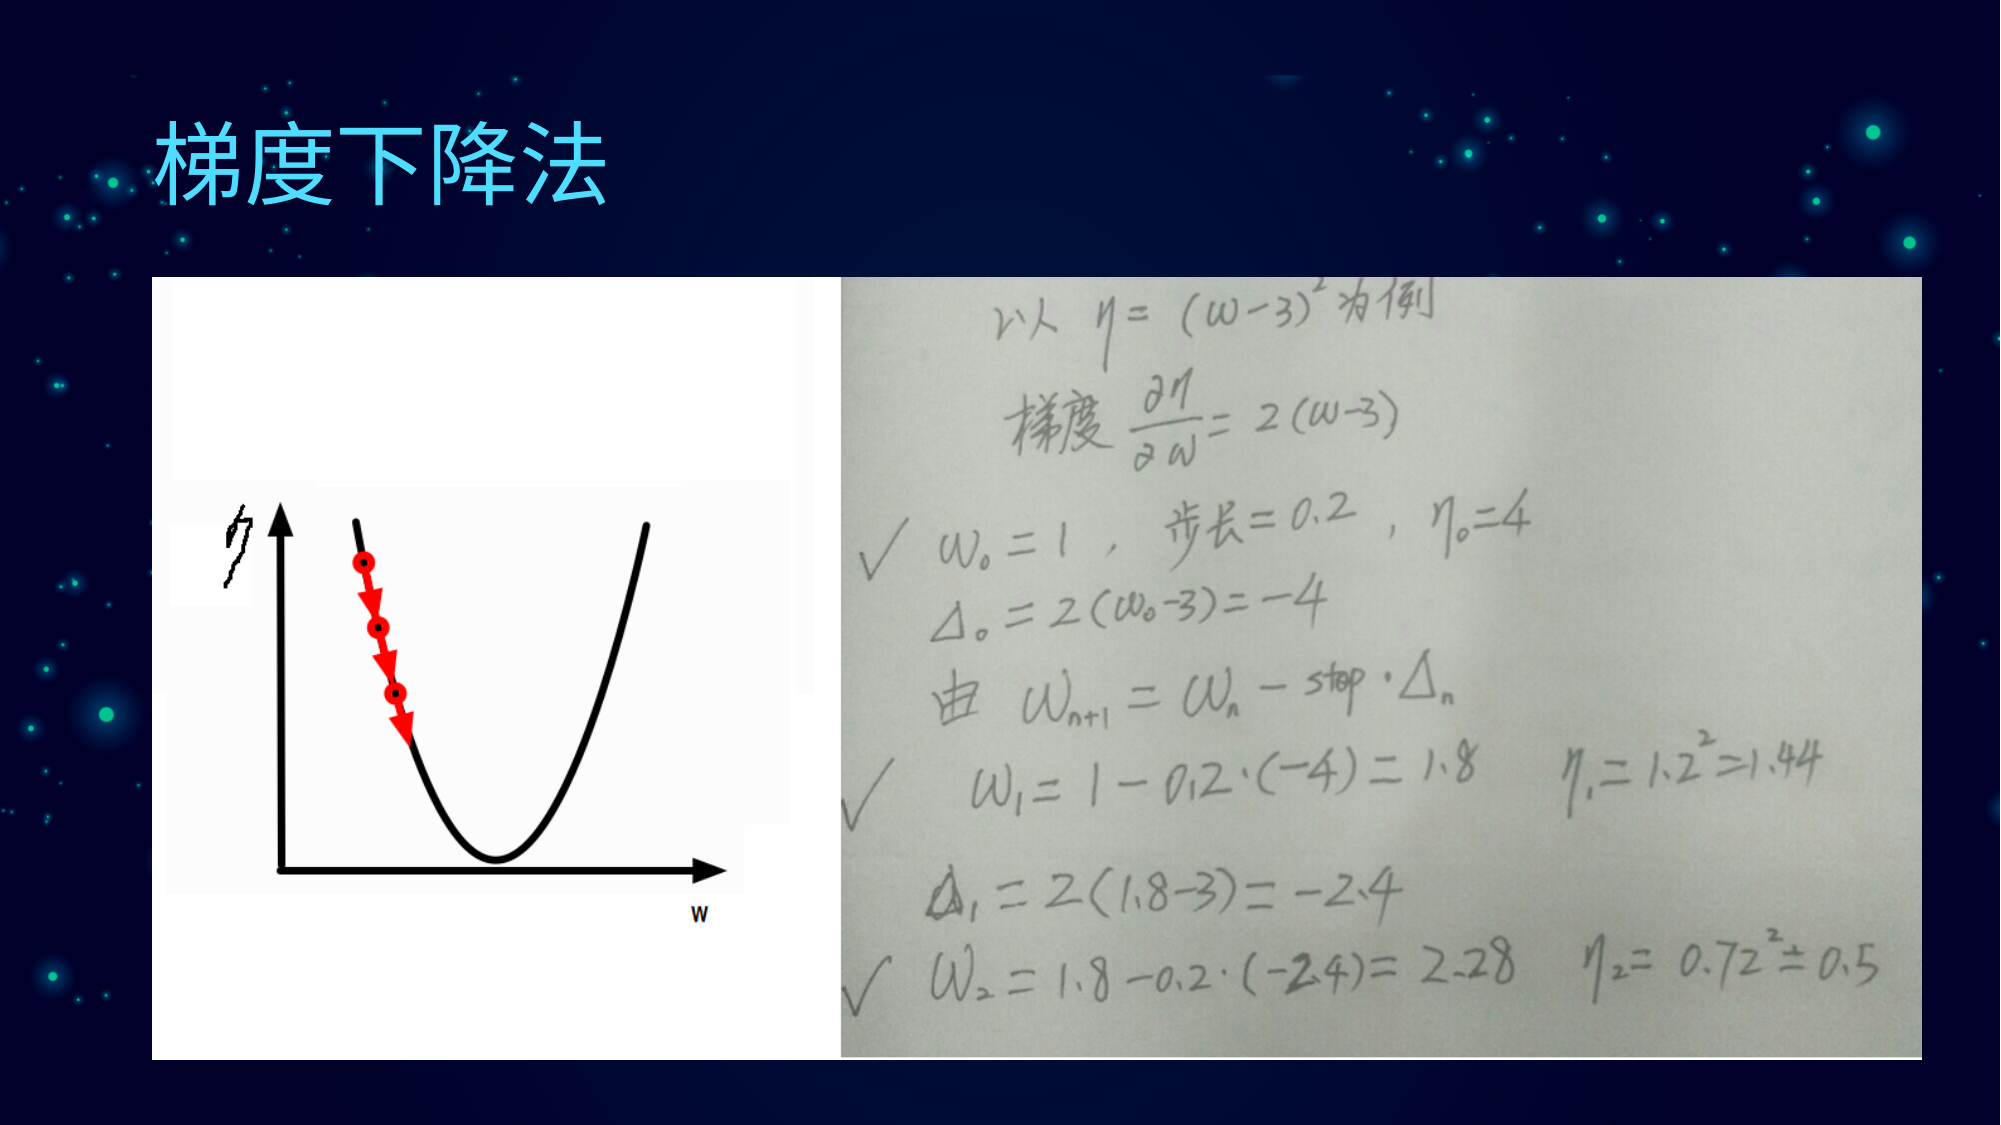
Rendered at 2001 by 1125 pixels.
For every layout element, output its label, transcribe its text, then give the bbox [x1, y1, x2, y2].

picture [0, 0, 2000, 1125]
title 梯度下降法 [137, 59, 1863, 278]
